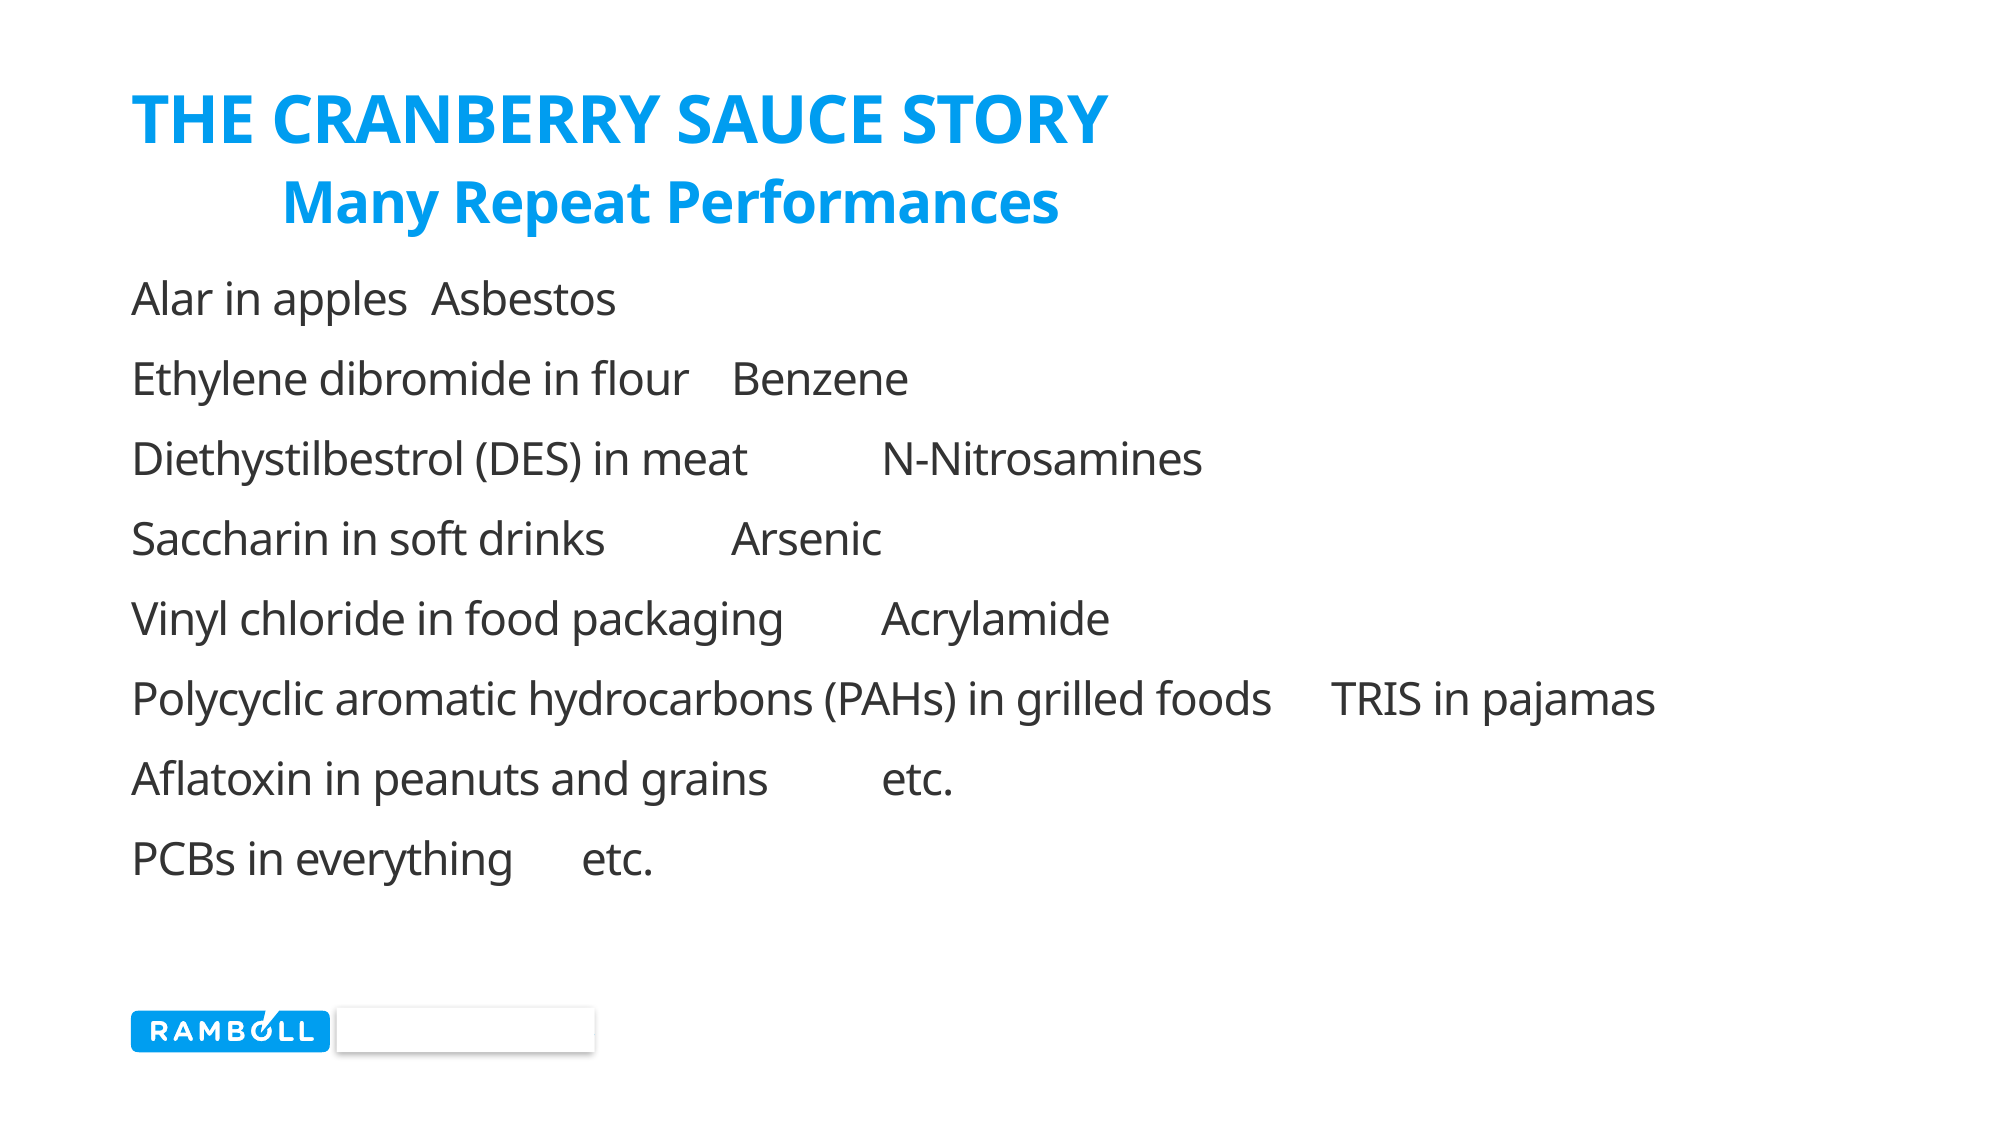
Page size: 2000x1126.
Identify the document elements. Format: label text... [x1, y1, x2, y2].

title THE CRANBERRY SAUCE STORY Many Repeat Performances [130, 74, 1869, 198]
list Alar in apples Asbestos Ethylene dibromide in flour Benzene Diethystilbestrol (DES) in meat N-Nitrosamines Saccharin in soft drinks Arsenic Vinyl chloride in food packaging Acrylamide Polycyclic aromatic hydrocarbons (PAHs) in grilled foods TRIS in pajamas Aflatoxin in peanuts and grains etc. PCBs in everything etc. [130, 269, 1869, 937]
